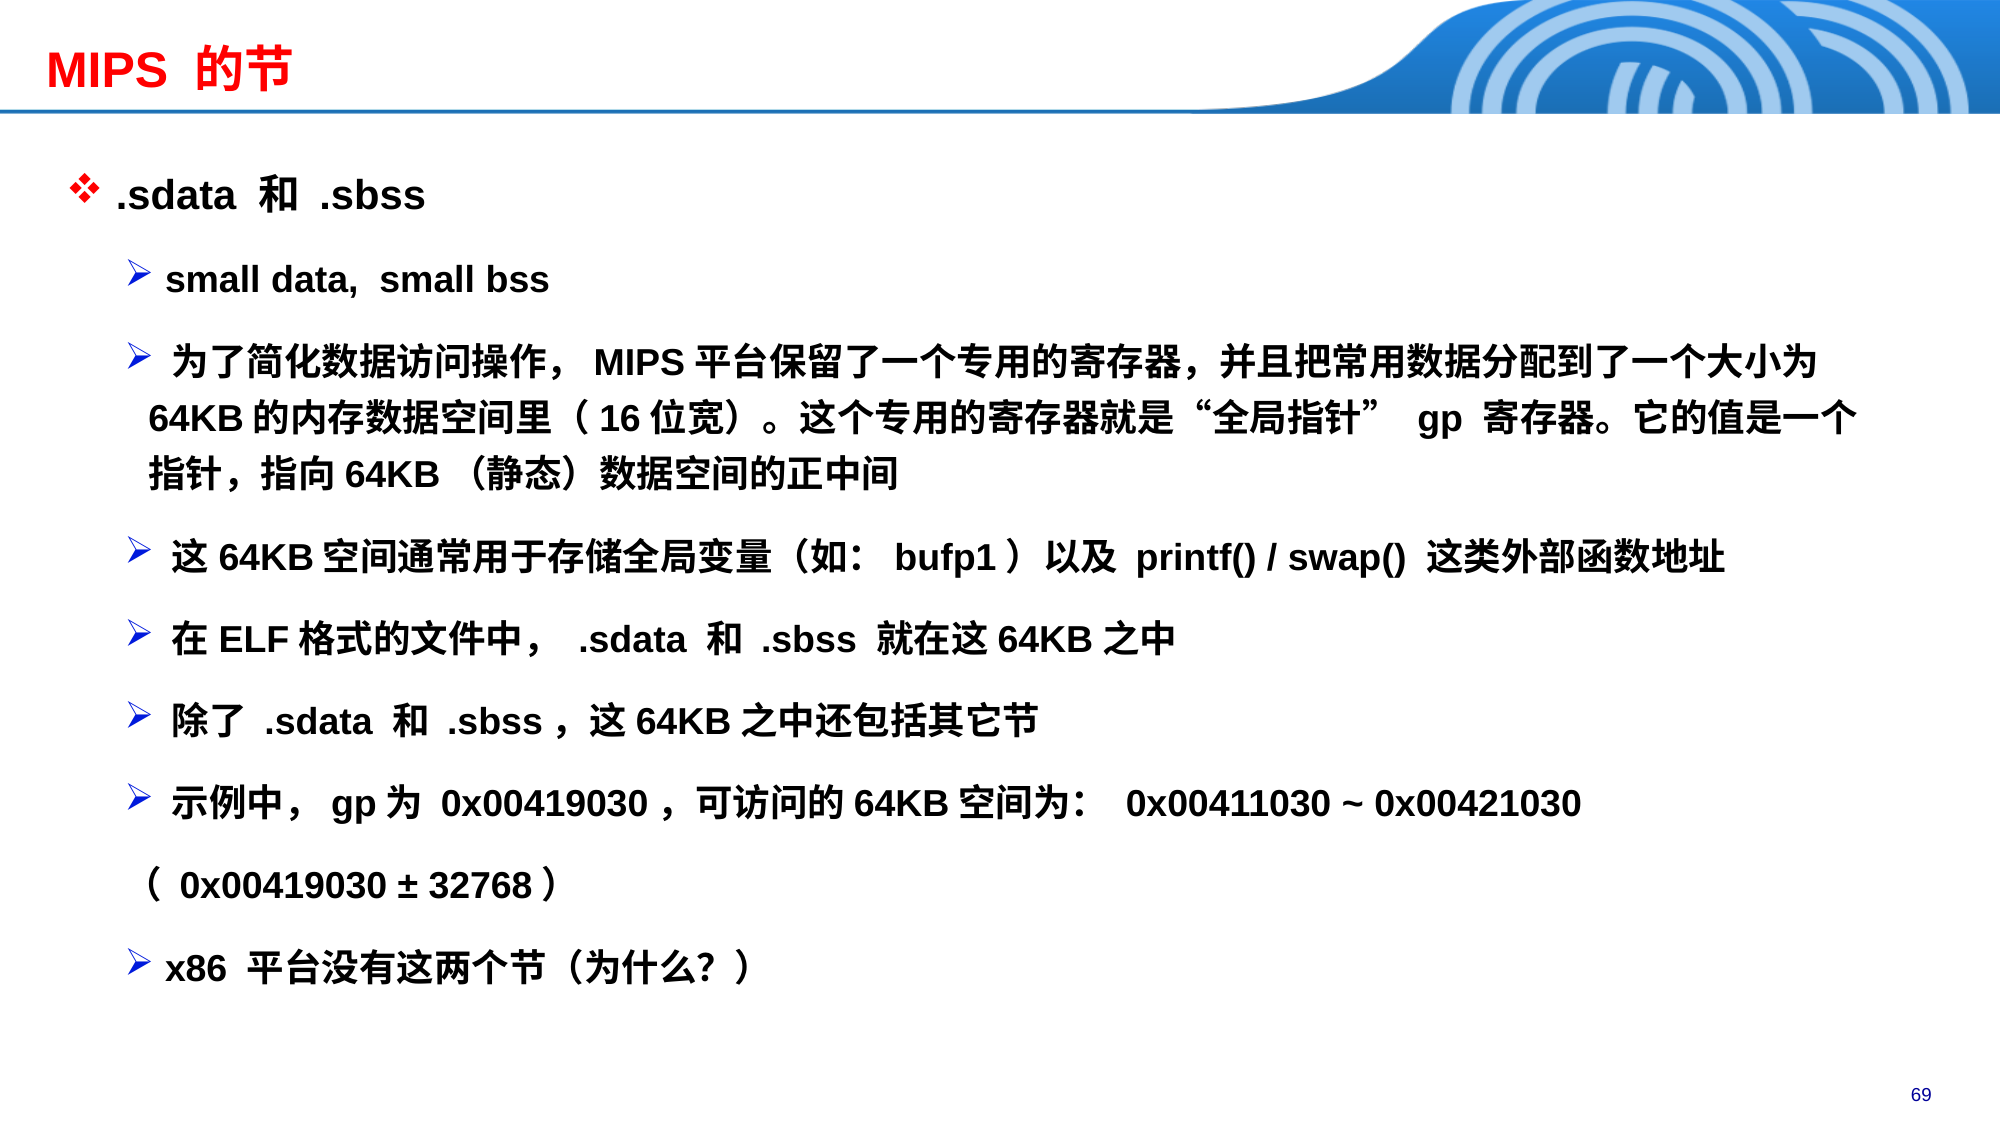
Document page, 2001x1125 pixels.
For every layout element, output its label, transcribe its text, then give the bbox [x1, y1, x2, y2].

title MIPS 的节 [7, 40, 1202, 113]
picture [0, 0, 2000, 114]
text_box .sdata 和 .sbss small data, small bss 为了简化数据访问操作，MIPS平台保留了一个专用的寄存器，并且把常用数据分配到了一个大小为64KB的内存数据空间里（16位宽）。这个专用的寄存器就是“全局指针” gp 寄存器。它的值是一个指针，指向64KB（静态）数据空间的正中间 这64KB空间通常用于存储全局变量（如：bufp1）以及 printf() / swap() 这类外部函数地址 在ELF格式的文件中， .sdata 和 .sbss 就在这64KB之中 除了 .sdata 和 .sbss，这64KB之中还包括其它节 示例中，gp为 0x00419030，可访问的64KB空间为： 0x00411030 ~ 0x00421030 （ 0x00419030 ± 32768） x86 平台没有这两个节（为什么？） [51, 160, 1875, 1069]
